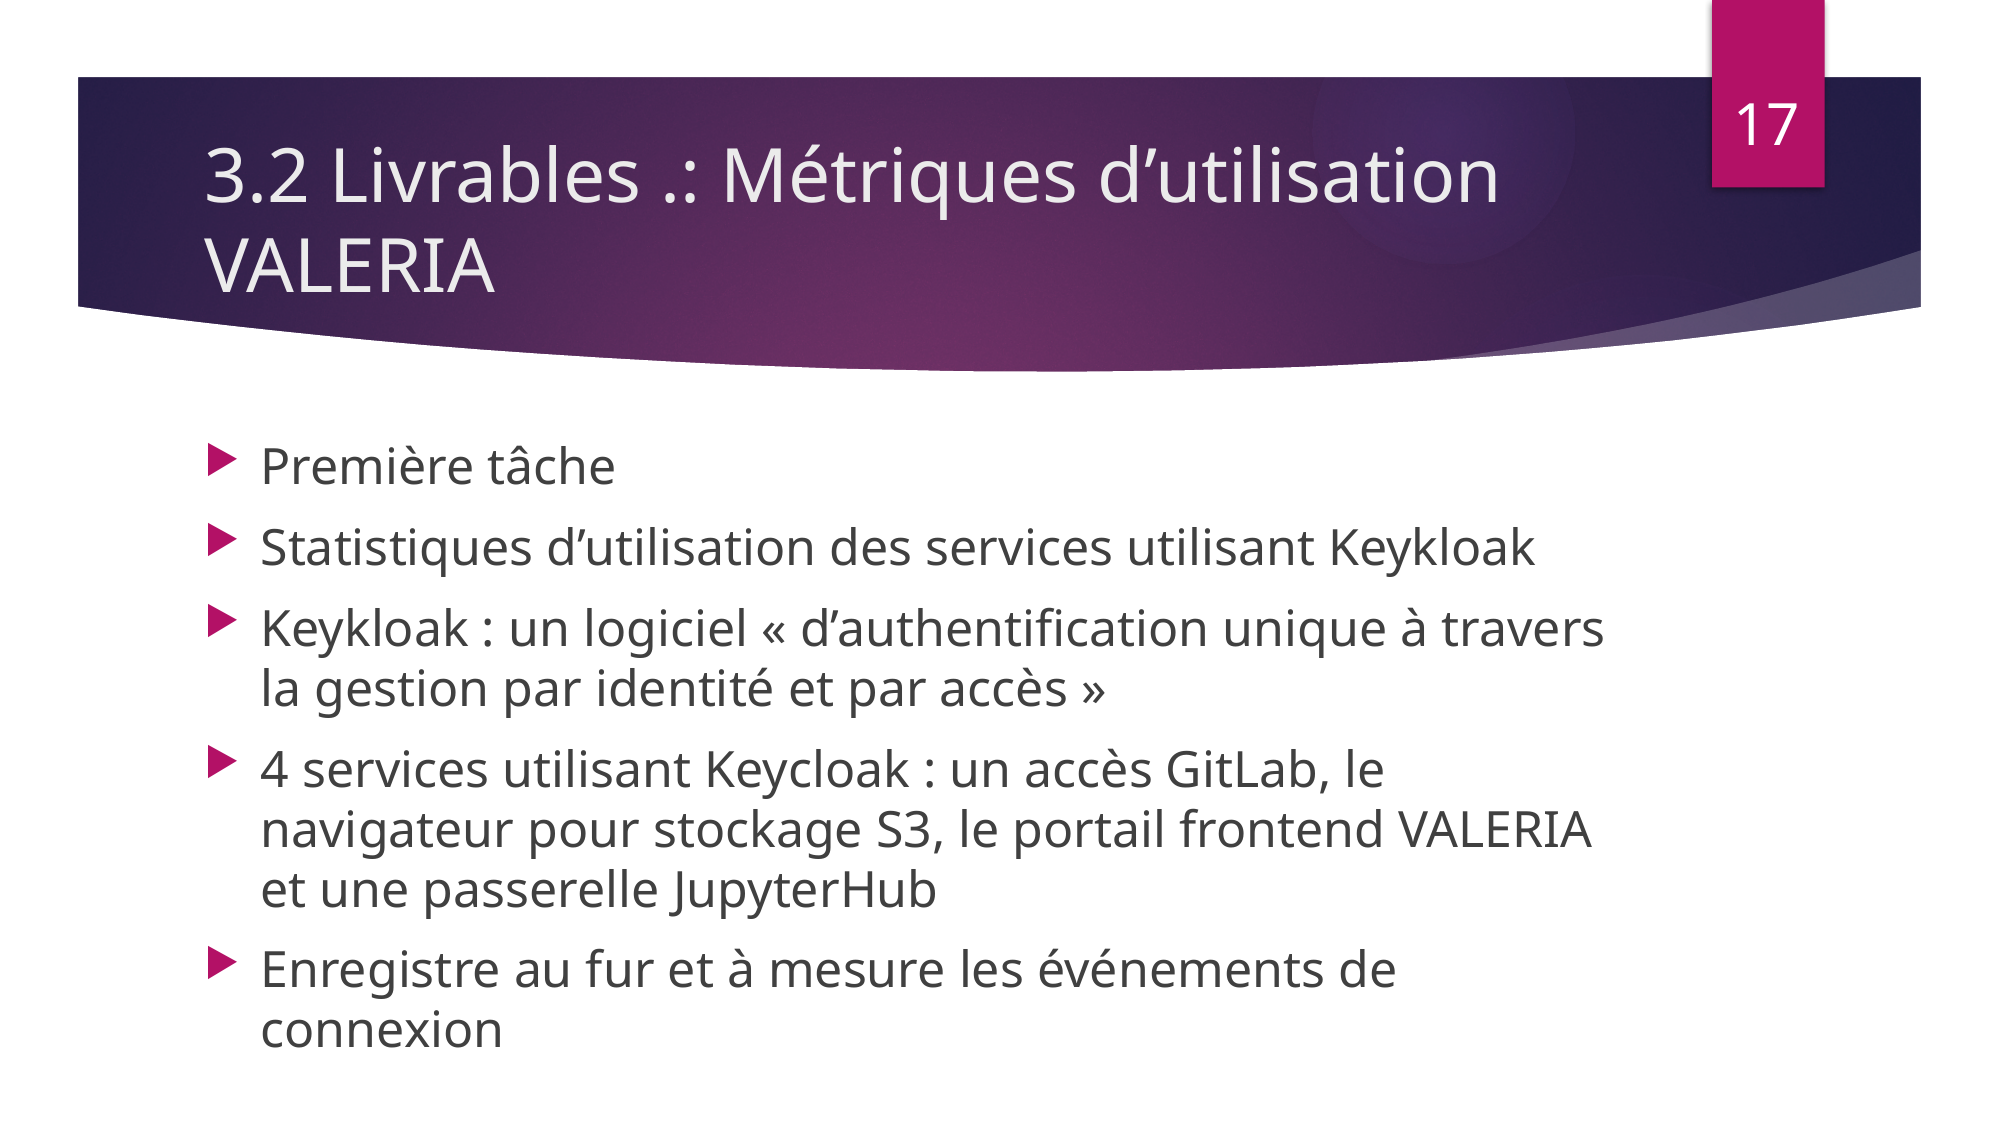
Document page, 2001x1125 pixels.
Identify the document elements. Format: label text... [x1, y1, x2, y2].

slide_number 17 [1698, 48, 1836, 175]
title 3.2 Livrables .: Métriques d’utilisation VALERIA [189, 159, 1627, 276]
list Première tâche Statistiques d’utilisation des services utilisant Keykloak Keykloak : un logiciel « d’authentification unique à travers la gestion par identité et par accès » 4 services utilisant Keycloak : un accès GitLab, le navigateur pour stockage S3, le portail frontend VALERIA et une passerelle JupyterHub Enregistre au fur et à mesure les événements de connexion [189, 427, 1638, 988]
